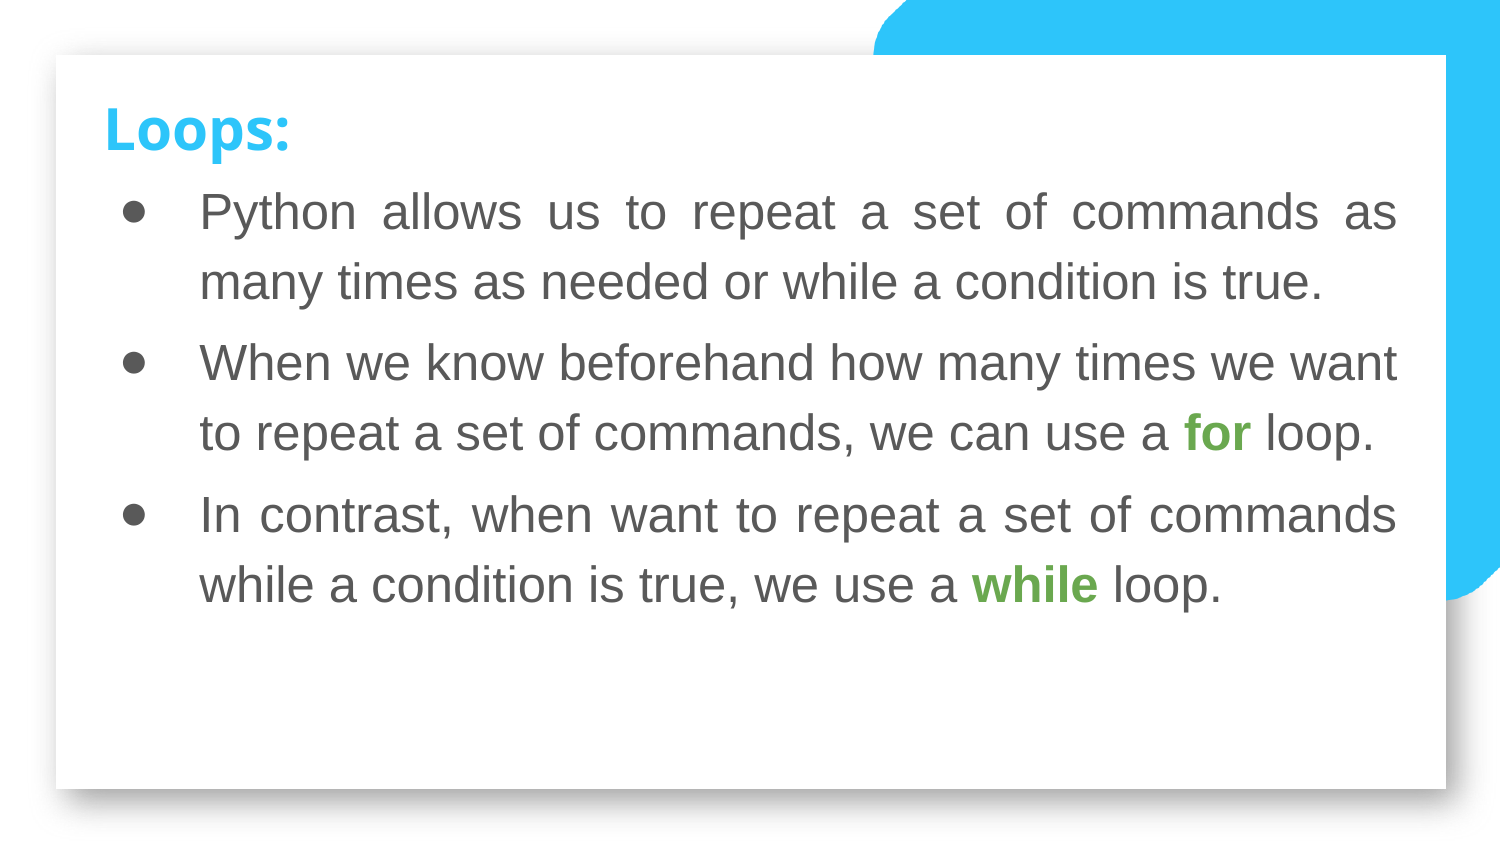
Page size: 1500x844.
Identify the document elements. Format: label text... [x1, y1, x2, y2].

title Loops: [88, 53, 1073, 178]
picture [0, 0, 1500, 844]
text_box Python allows us to repeat a set of commands as many times as needed or while a condition is true. When we know beforehand how many times we want to repeat a set of commands, we can use a for loop. In contrast, when want to repeat a set of commands while a condition is true, we use a while loop. [103, 127, 1451, 711]
